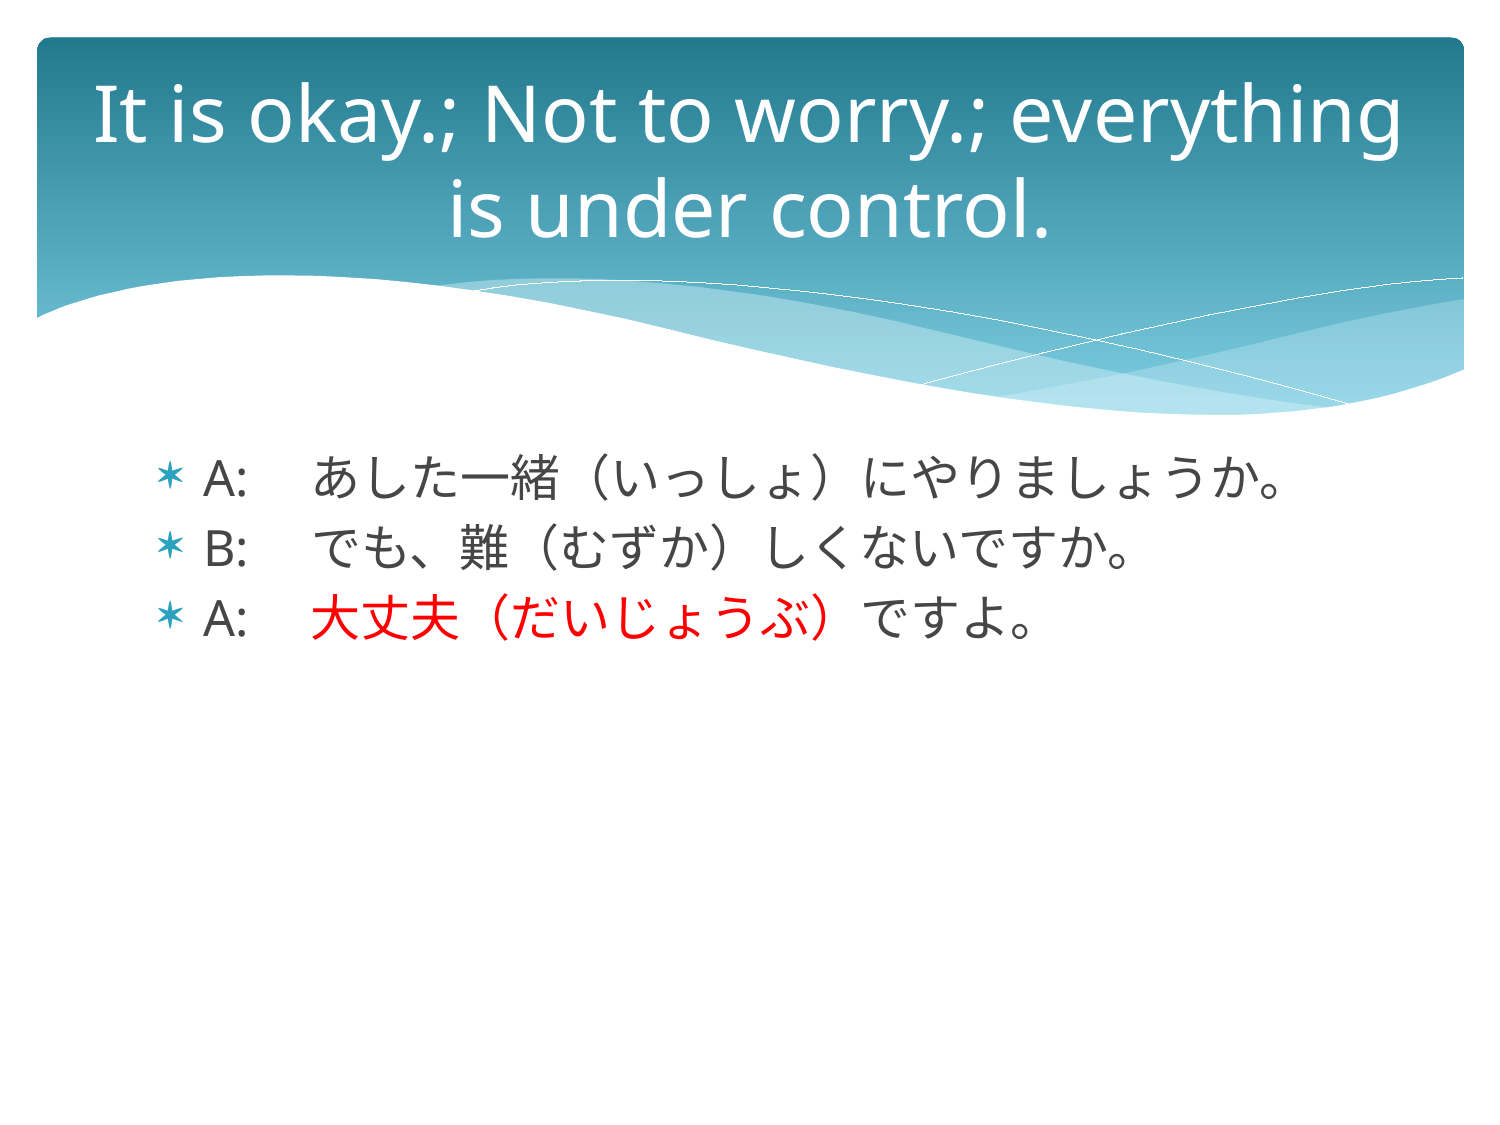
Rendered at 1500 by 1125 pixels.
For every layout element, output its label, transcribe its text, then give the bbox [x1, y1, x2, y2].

list A: あした一緒（いっしょ）にやりましょうか。 B: でも、難（むずか）しくないですか。 A: 大丈夫（だいじょうぶ）ですよ。 [143, 438, 1359, 1005]
title It is okay.; Not to worry.; everything is under control. [75, 55, 1425, 261]
